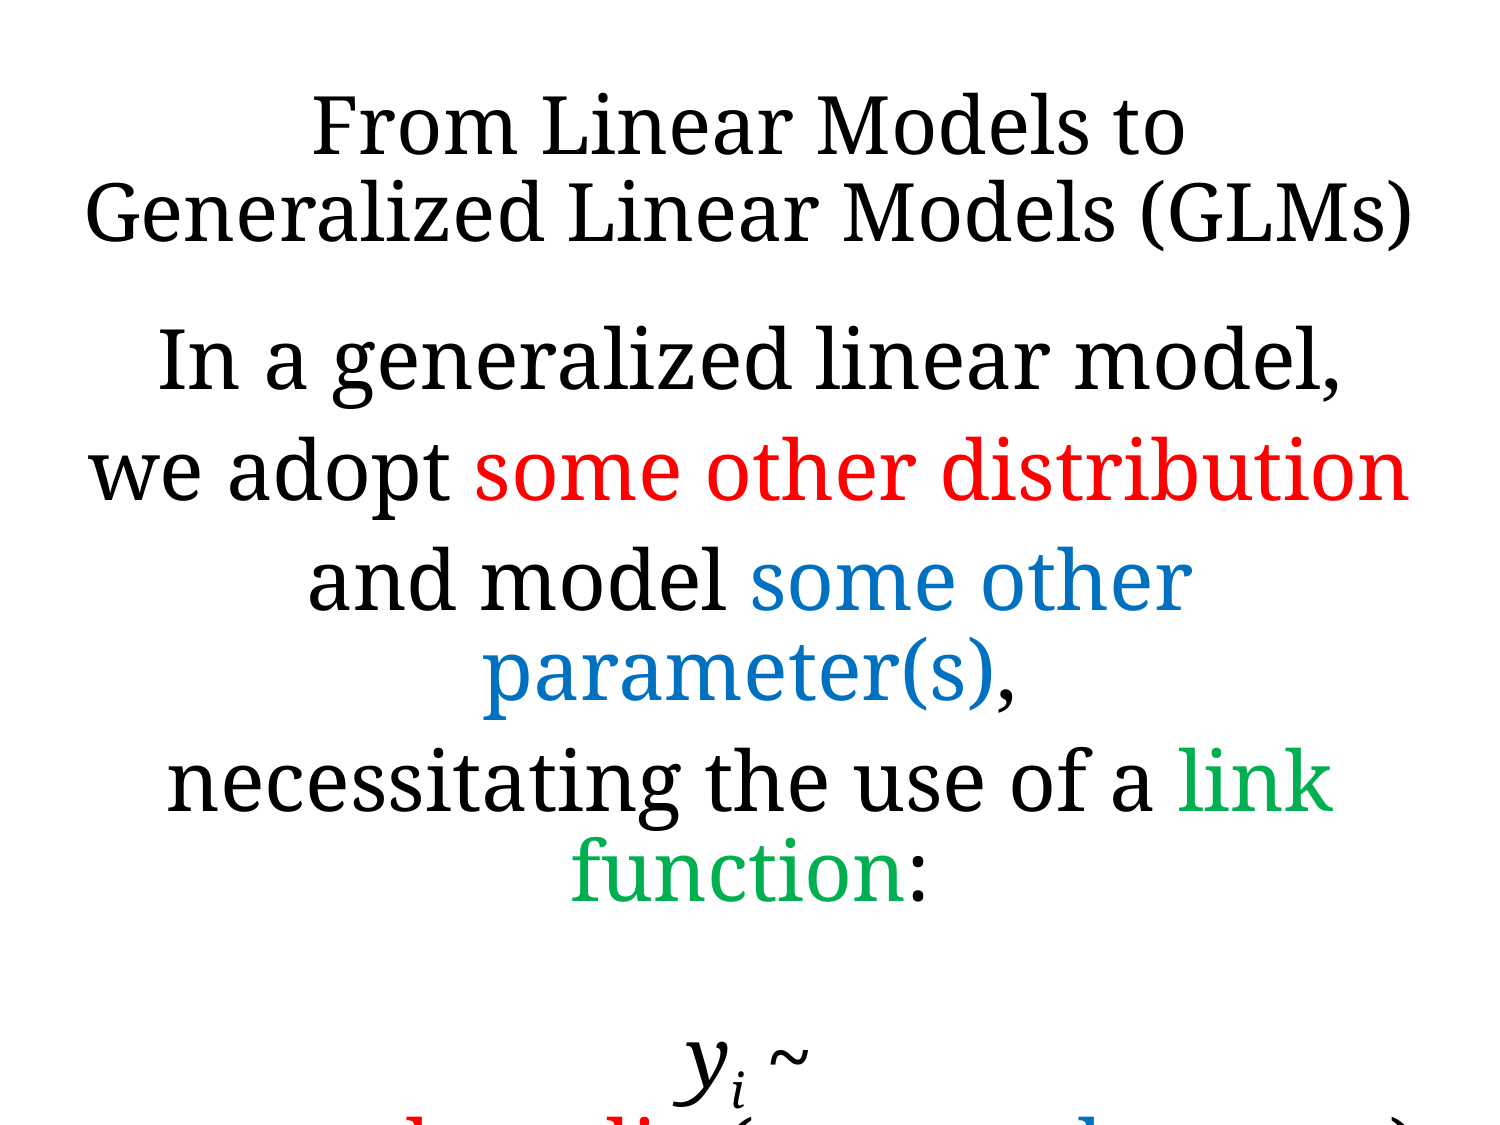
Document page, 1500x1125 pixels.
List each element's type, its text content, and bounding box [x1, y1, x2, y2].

title From Linear Models to Generalized Linear Models (GLMs) [63, 63, 1437, 281]
